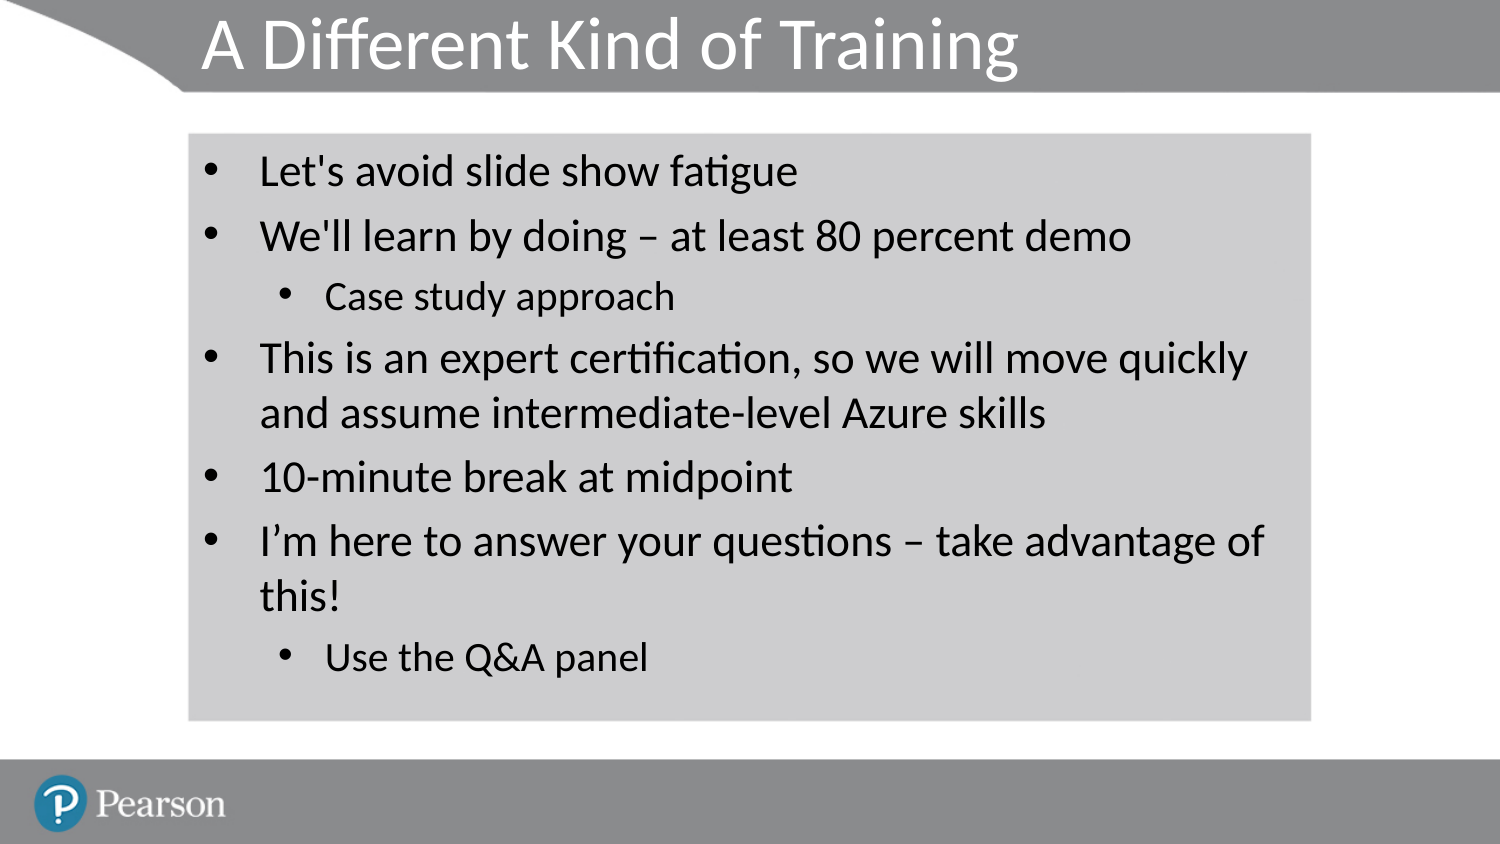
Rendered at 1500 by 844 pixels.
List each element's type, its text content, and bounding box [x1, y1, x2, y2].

picture [0, 0, 1500, 844]
title A Different Kind of Training [186, 0, 1425, 79]
list Let's avoid slide show fatigue We'll learn by doing – at least 80 percent demo Case study approach This is an expert certification, so we will move quickly and assume intermediate-level Azure skills 10-minute break at midpoint I’m here to answer your questions – take advantage of this! Use the Q&A panel [188, 133, 1311, 716]
